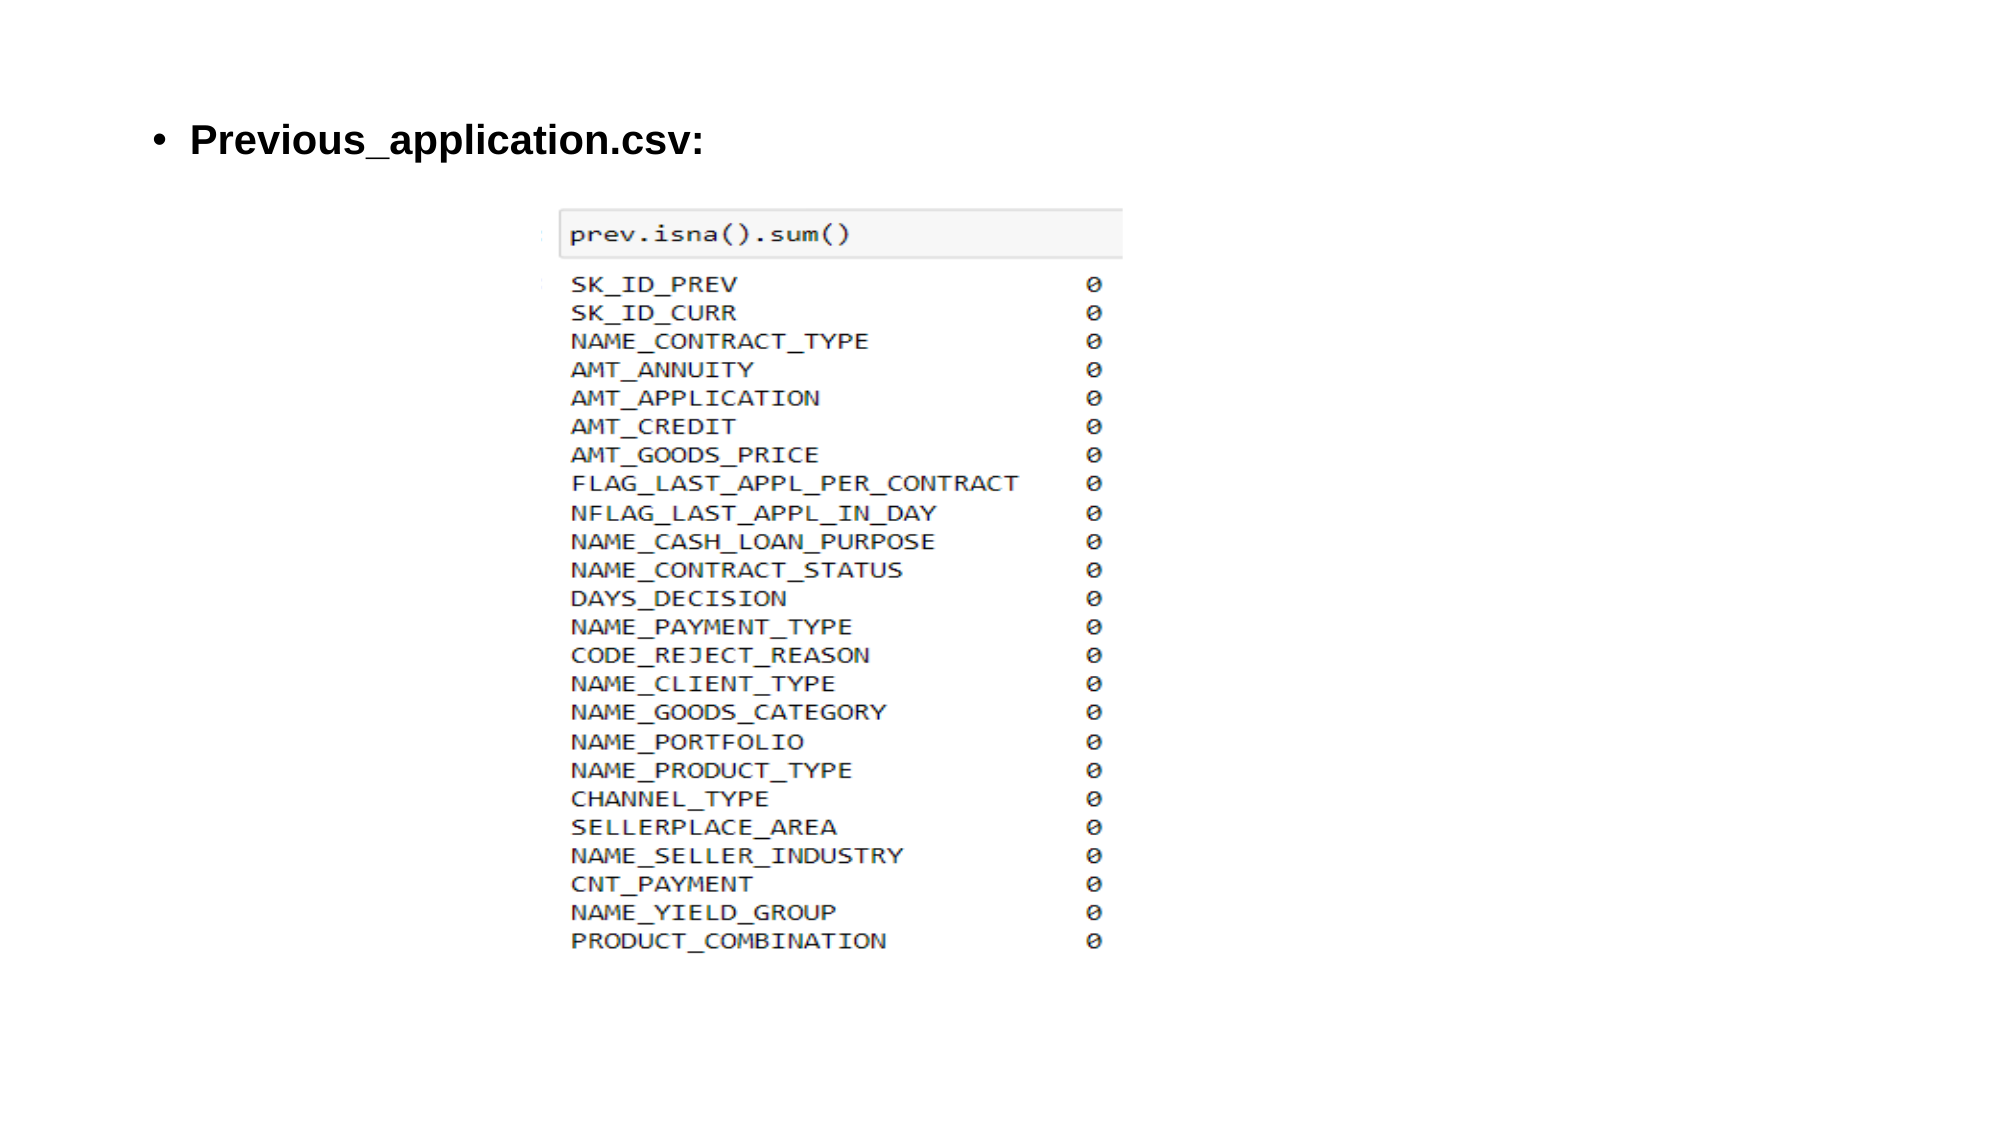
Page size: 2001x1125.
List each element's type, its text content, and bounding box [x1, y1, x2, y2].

list Previous_application.csv: [137, 111, 1863, 1014]
picture [541, 207, 1123, 958]
